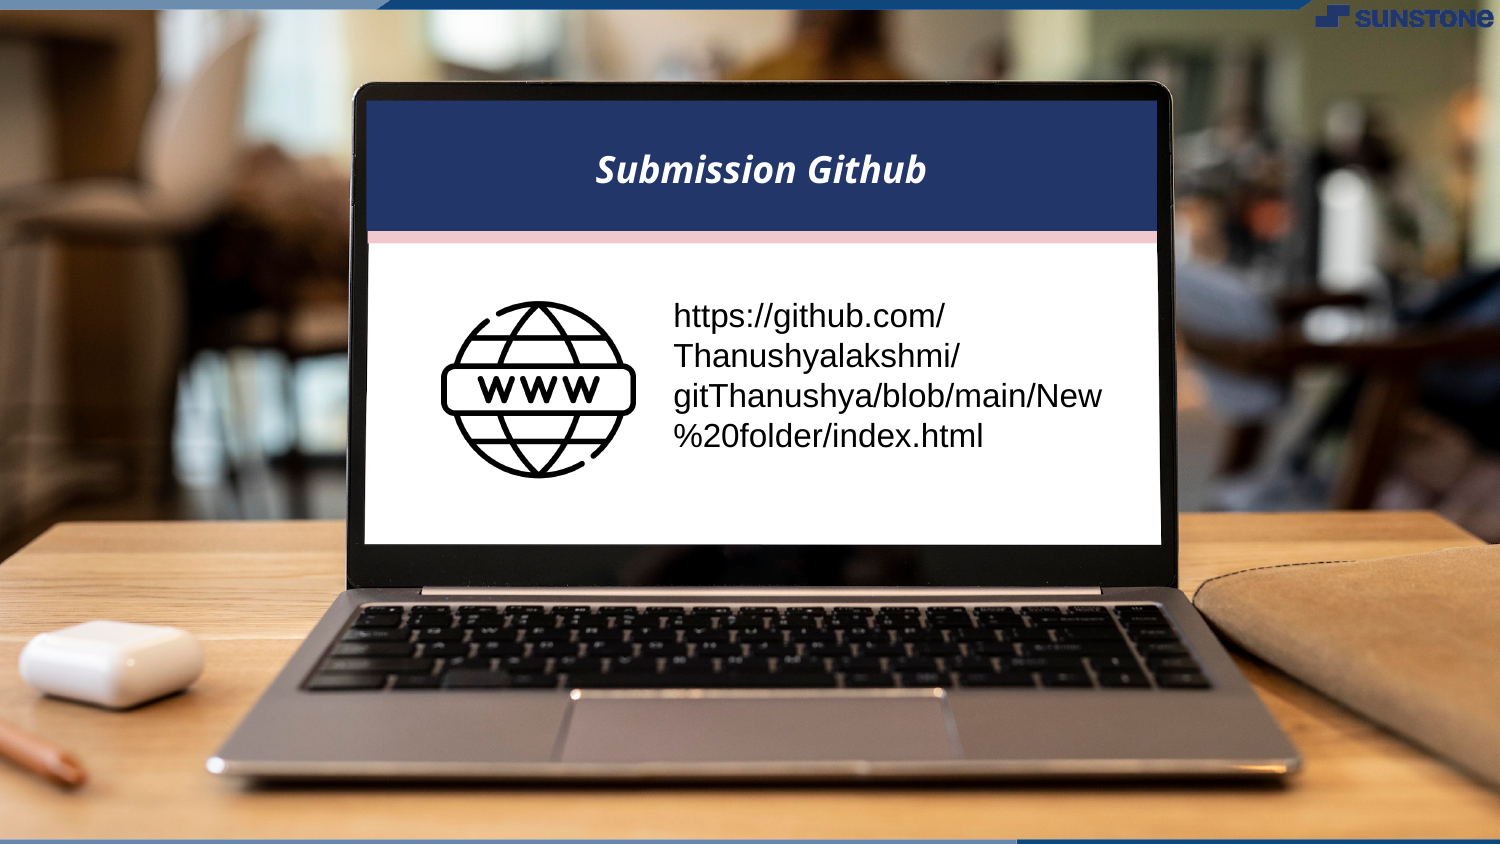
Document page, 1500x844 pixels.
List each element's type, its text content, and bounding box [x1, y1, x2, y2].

text_box https://github.com/Thanushyalakshmi/gitThanushya/blob/main/New%20folder/index.html [658, 286, 1136, 461]
picture [0, 0, 1500, 844]
list Submission Github [432, 131, 1091, 206]
